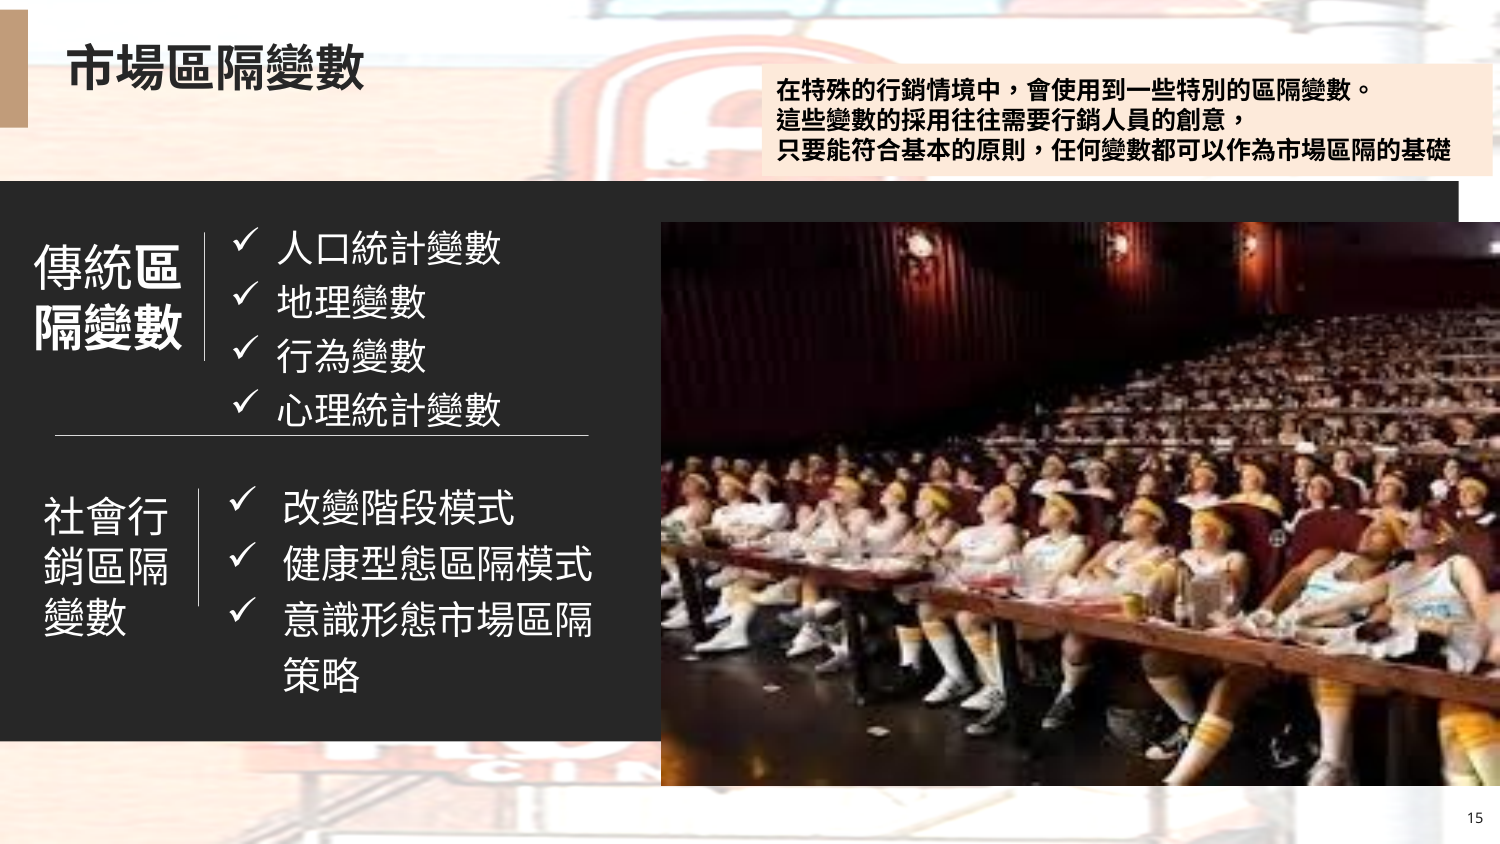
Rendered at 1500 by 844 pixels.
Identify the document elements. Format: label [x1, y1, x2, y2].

picture [0, 0, 1500, 844]
text_box [33, 232, 204, 410]
text_box [43, 488, 199, 668]
